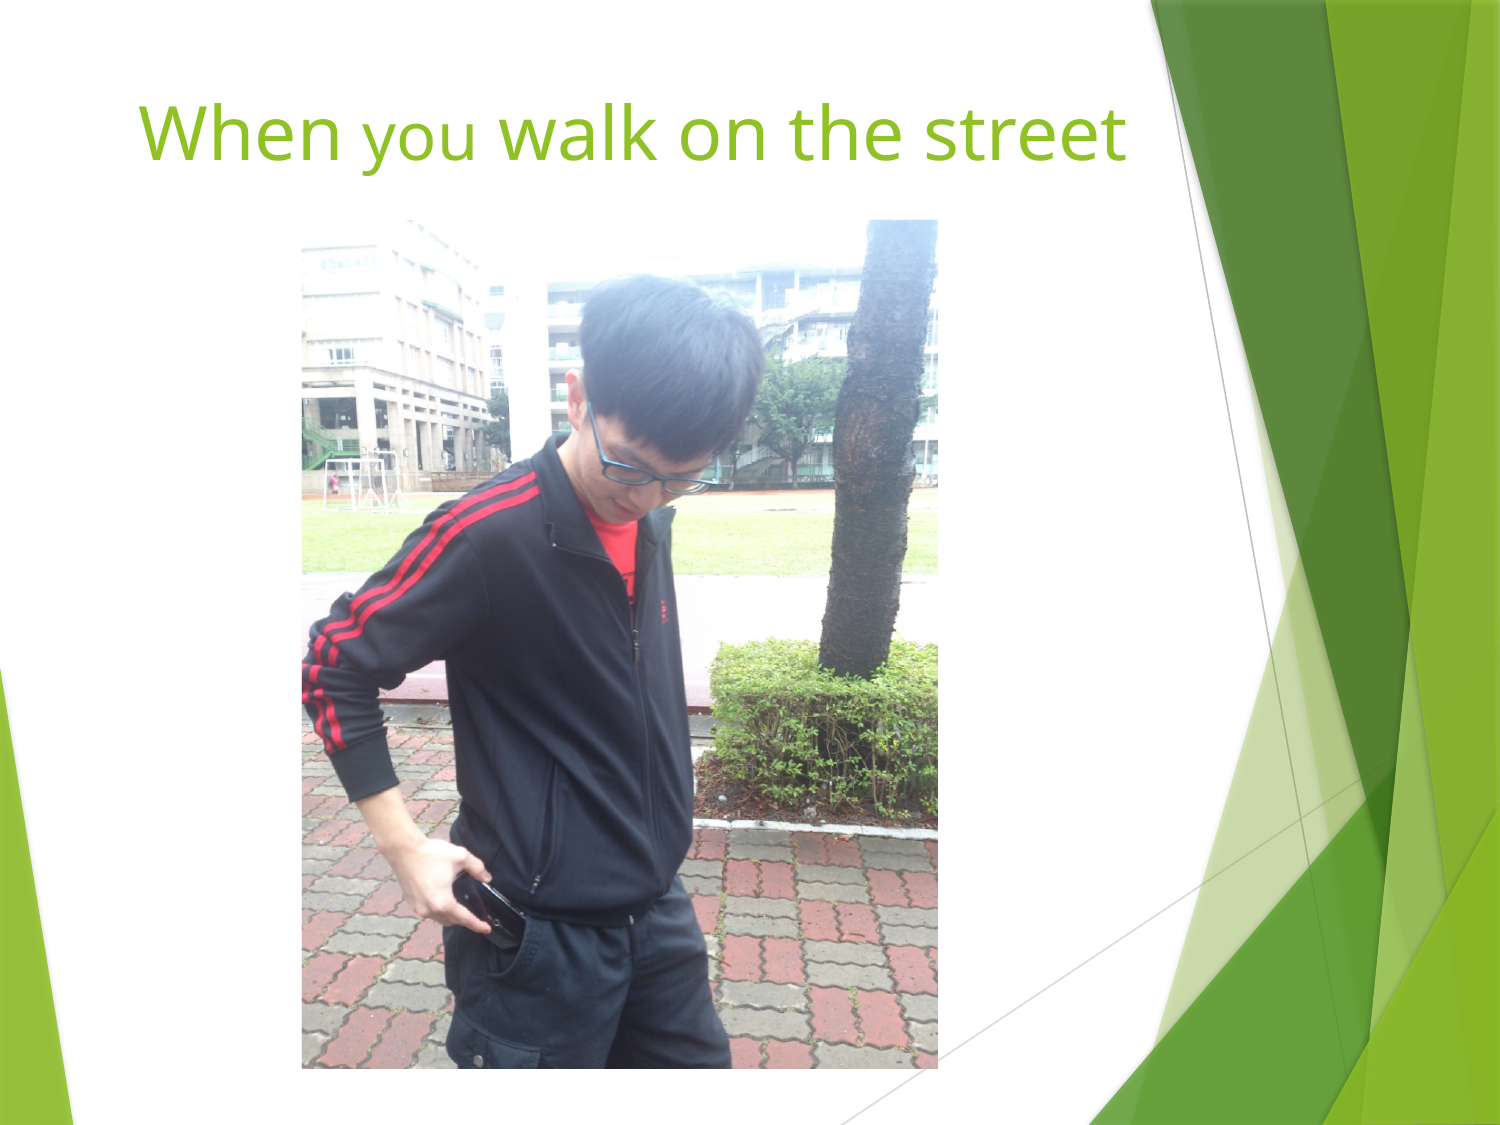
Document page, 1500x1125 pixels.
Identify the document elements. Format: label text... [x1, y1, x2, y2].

picture [302, 220, 938, 325]
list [194, 325, 1045, 964]
picture [302, 964, 938, 1068]
title When you walk on the street [123, 78, 1166, 295]
